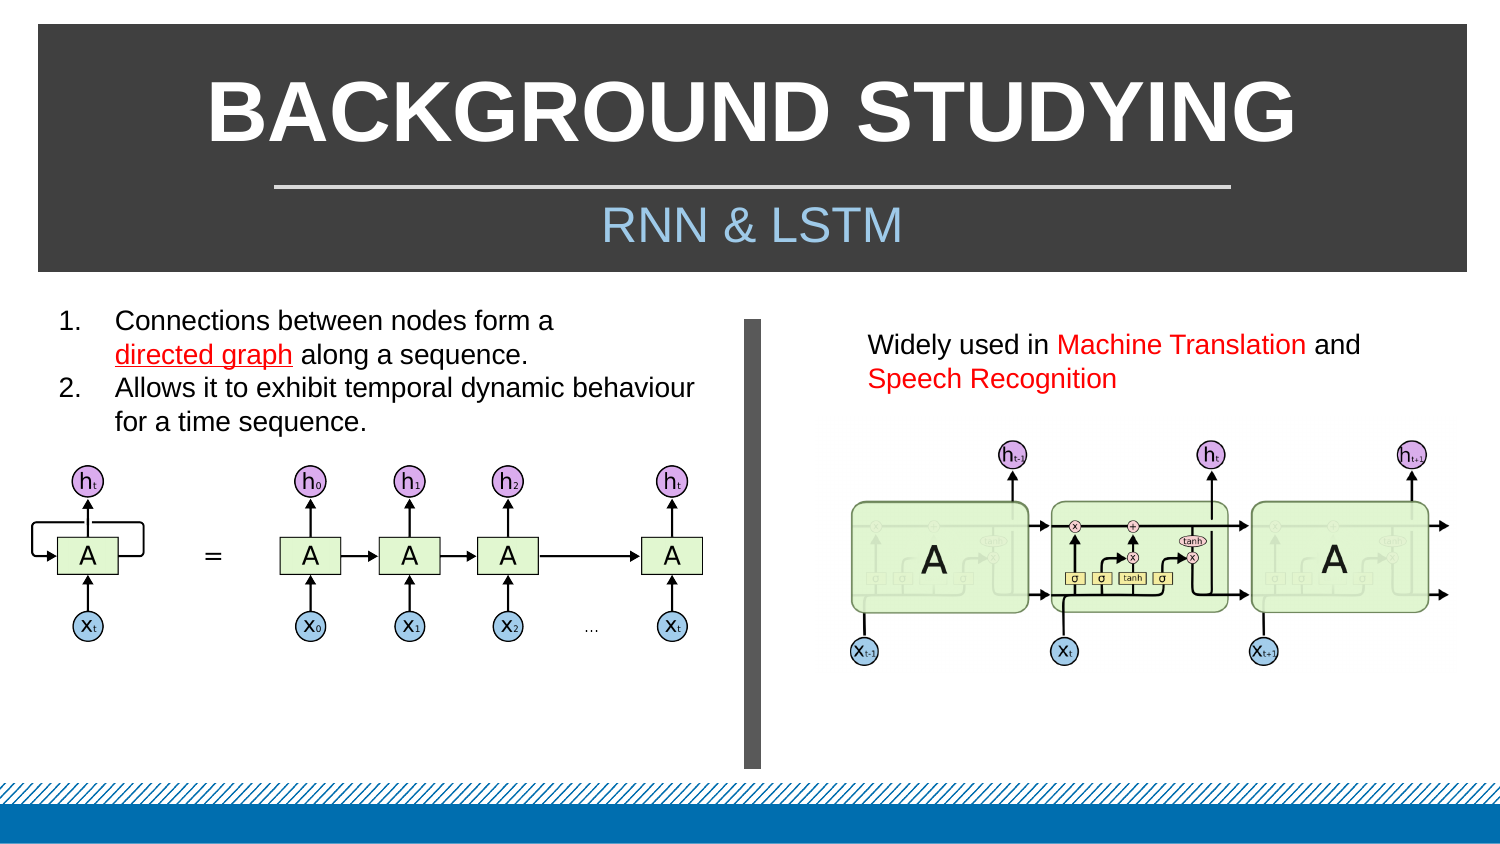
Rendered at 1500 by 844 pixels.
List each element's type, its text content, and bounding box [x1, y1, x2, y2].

title Background Studying [67, 53, 1438, 168]
list RNN & LSTM [162, 191, 1343, 260]
text_box Connections between nodes form a directed graph along a sequence. Allows it to exhibit temporal dynamic behaviour for a time sequence. [43, 294, 740, 445]
text_box [48, 33, 1457, 262]
picture [815, 416, 1457, 673]
picture [31, 464, 703, 642]
text_box Widely used in Machine Translation and Speech Recognition [852, 319, 1432, 402]
picture [0, 783, 1500, 804]
